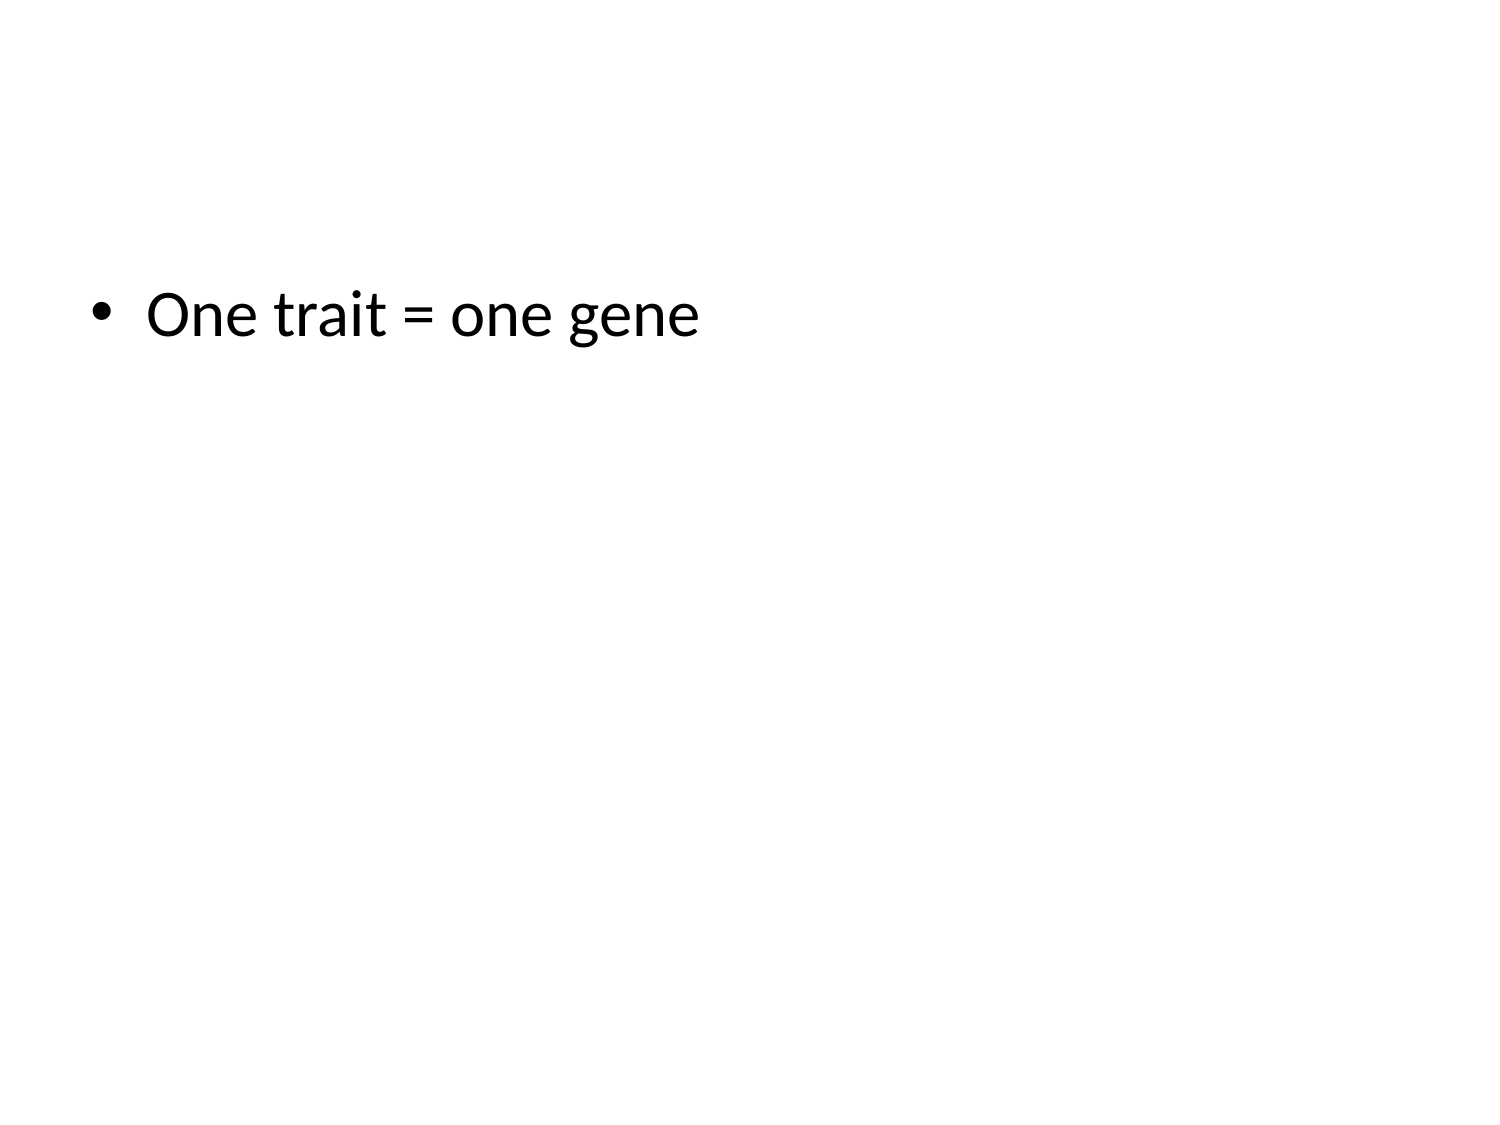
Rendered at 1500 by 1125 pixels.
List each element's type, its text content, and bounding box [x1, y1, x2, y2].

list One trait = one gene [75, 262, 1425, 1005]
